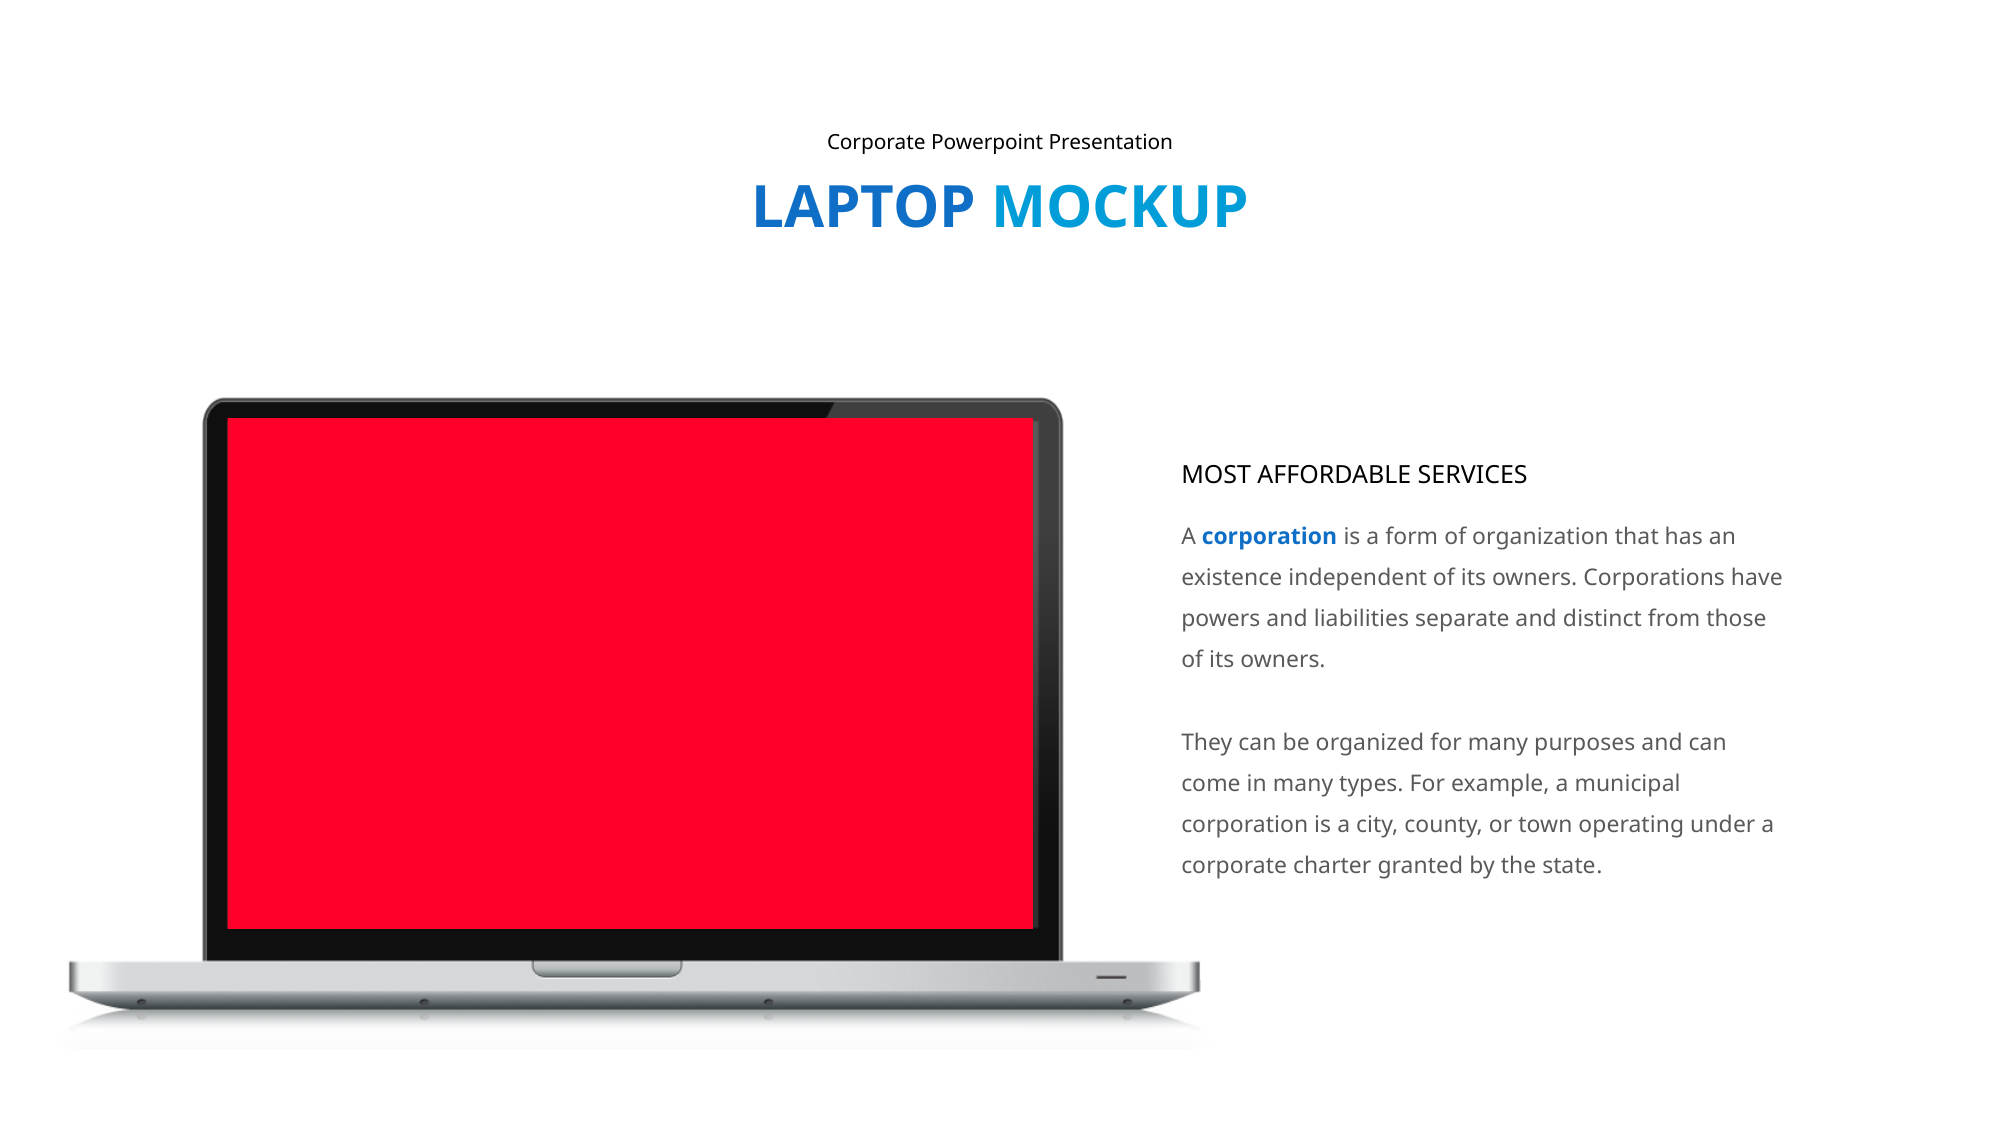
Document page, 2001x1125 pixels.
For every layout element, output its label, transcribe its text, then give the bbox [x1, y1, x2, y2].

text_box MOST AFFORDABLE SERVICES [1166, 451, 1577, 496]
text_box Corporate Powerpoint Presentation [635, 121, 1365, 161]
picture [35, 358, 1247, 1049]
text_box A corporation is a form of organization that has an existence independent of its owners. Corporations have powers and liabilities separate and distinct from those of its owners. They can be organized for many purposes and can come in many types. For example, a municipal corporation is a city, county, or town operating under a corporate charter granted by the state. [1166, 500, 1804, 886]
text_box LAPTOP MOCKUP [666, 161, 1334, 247]
